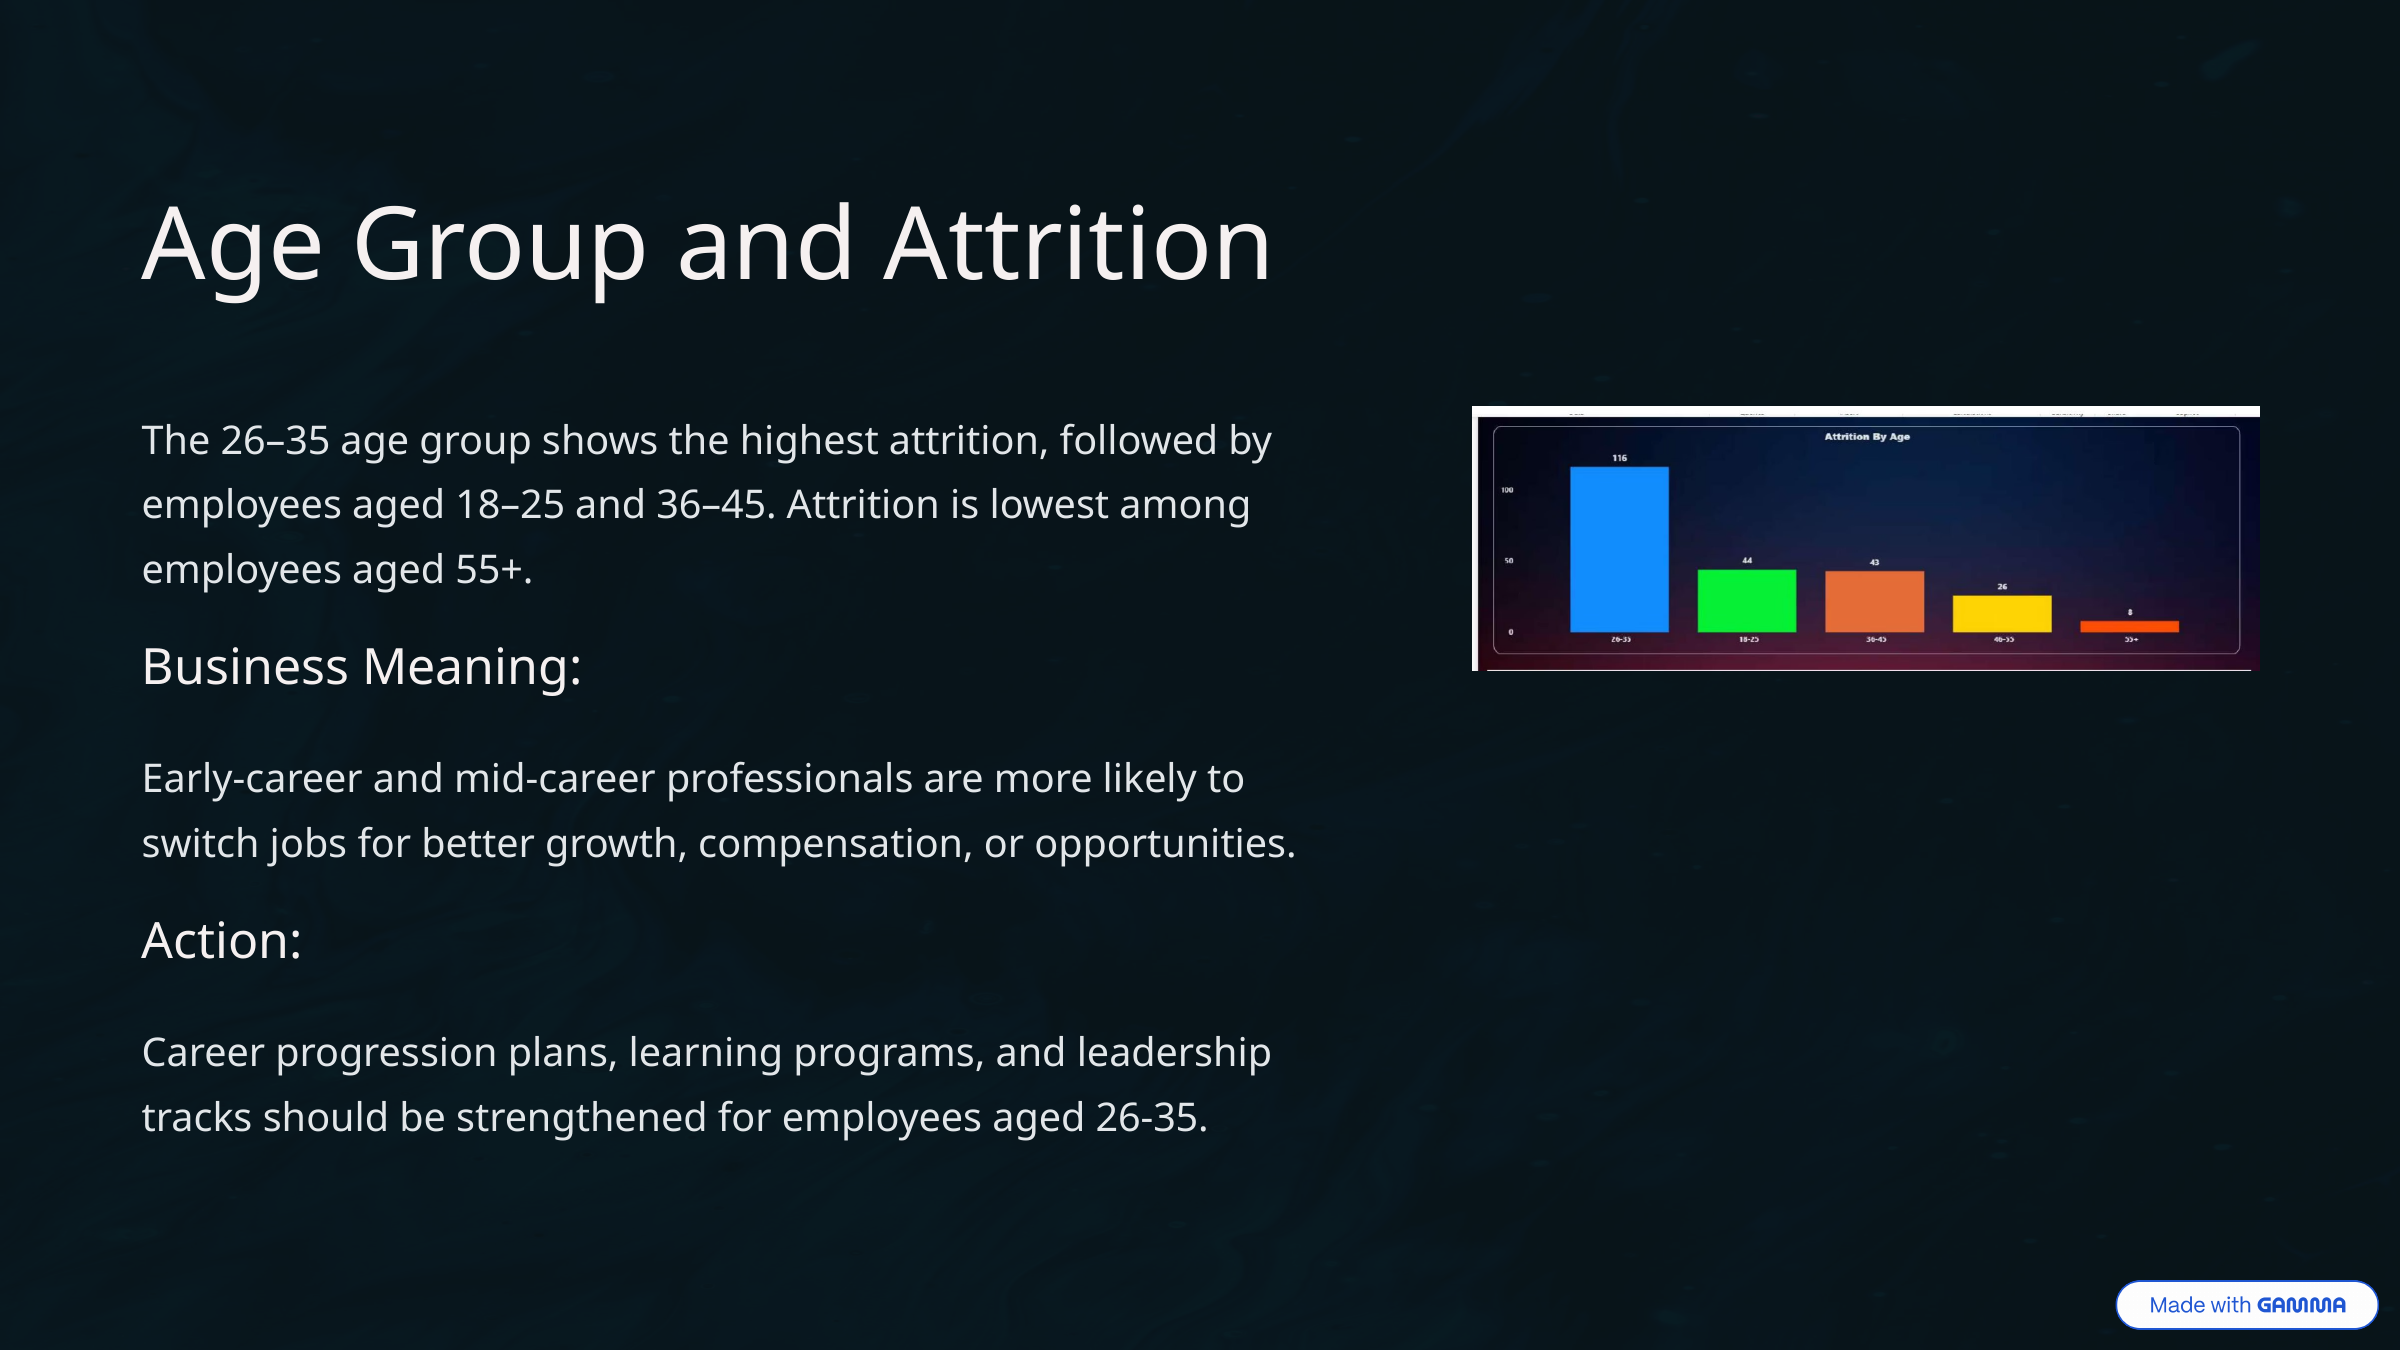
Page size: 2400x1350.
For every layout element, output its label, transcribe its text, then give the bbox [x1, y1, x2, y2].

text_box Age Group and Attrition [141, 173, 1304, 301]
picture [1472, 406, 2260, 671]
picture [2106, 1271, 2389, 1339]
text_box Action: [141, 906, 648, 970]
text_box Early-career and mid-career professionals are more likely to switch jobs for better growth, compensation, or opportunities. [141, 736, 1373, 866]
text_box Business Meaning: [141, 632, 648, 696]
text_box Career progression plans, learning programs, and leadership tracks should be strengthened for employees aged 26-35. [141, 1009, 1373, 1140]
text_box The 26–35 age group shows the highest attrition, followed by employees aged 18–25 and 36–45. Attrition is lowest among employees aged 55+. [141, 397, 1373, 592]
